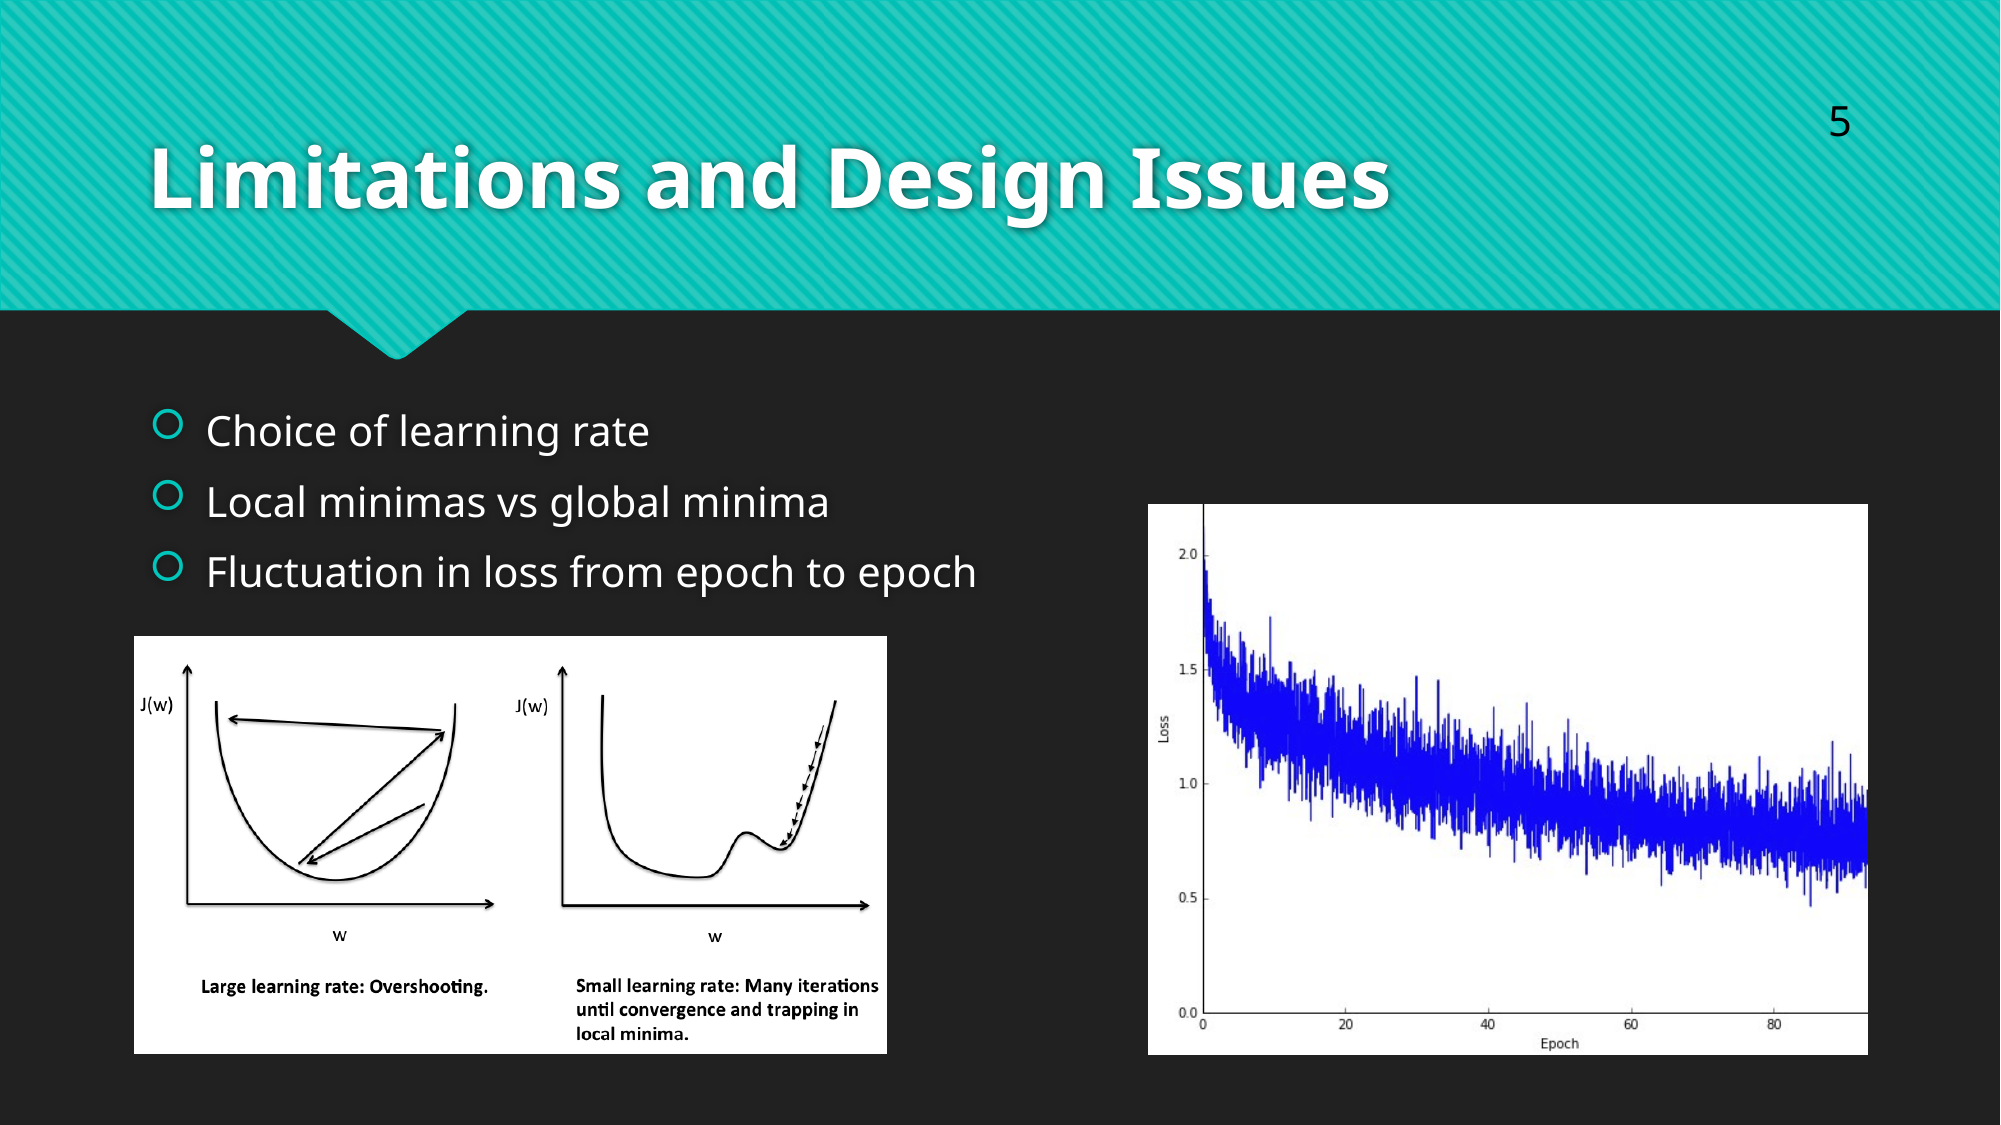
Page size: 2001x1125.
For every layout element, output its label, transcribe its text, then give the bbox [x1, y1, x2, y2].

picture [133, 635, 887, 1055]
list Choice of learning rate Local minimas vs global minima Fluctuation in loss from epoch to epoch [134, 364, 1866, 637]
title Limitations and Design Issues [132, 73, 1868, 233]
picture [1148, 504, 1868, 1055]
slide_number 5 [1692, 73, 1868, 154]
